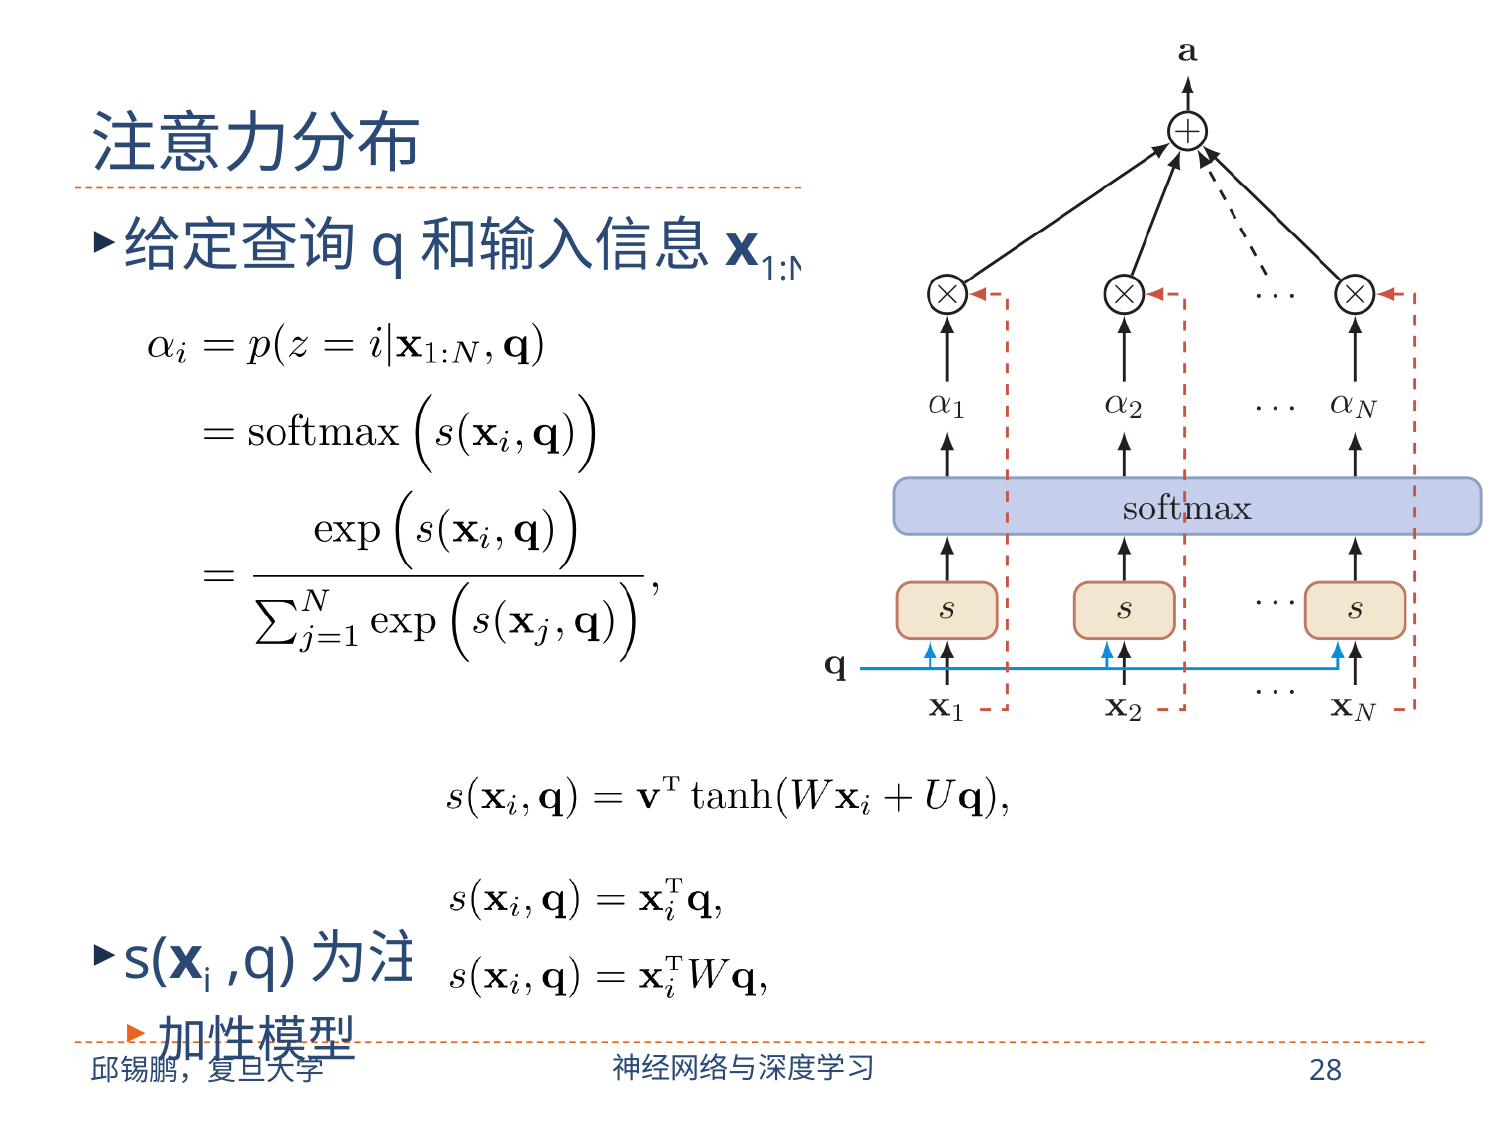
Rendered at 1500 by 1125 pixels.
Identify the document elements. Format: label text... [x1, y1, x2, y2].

picture [424, 751, 1029, 839]
picture [801, 0, 1494, 746]
picture [412, 858, 799, 1020]
picture [137, 312, 676, 667]
list 给定查询q和输入信息x1:N s(xi ,q)为注意力打分函数 加性模型 乘法模型 [75, 200, 1425, 1010]
title 注意力分布 [75, 24, 795, 188]
